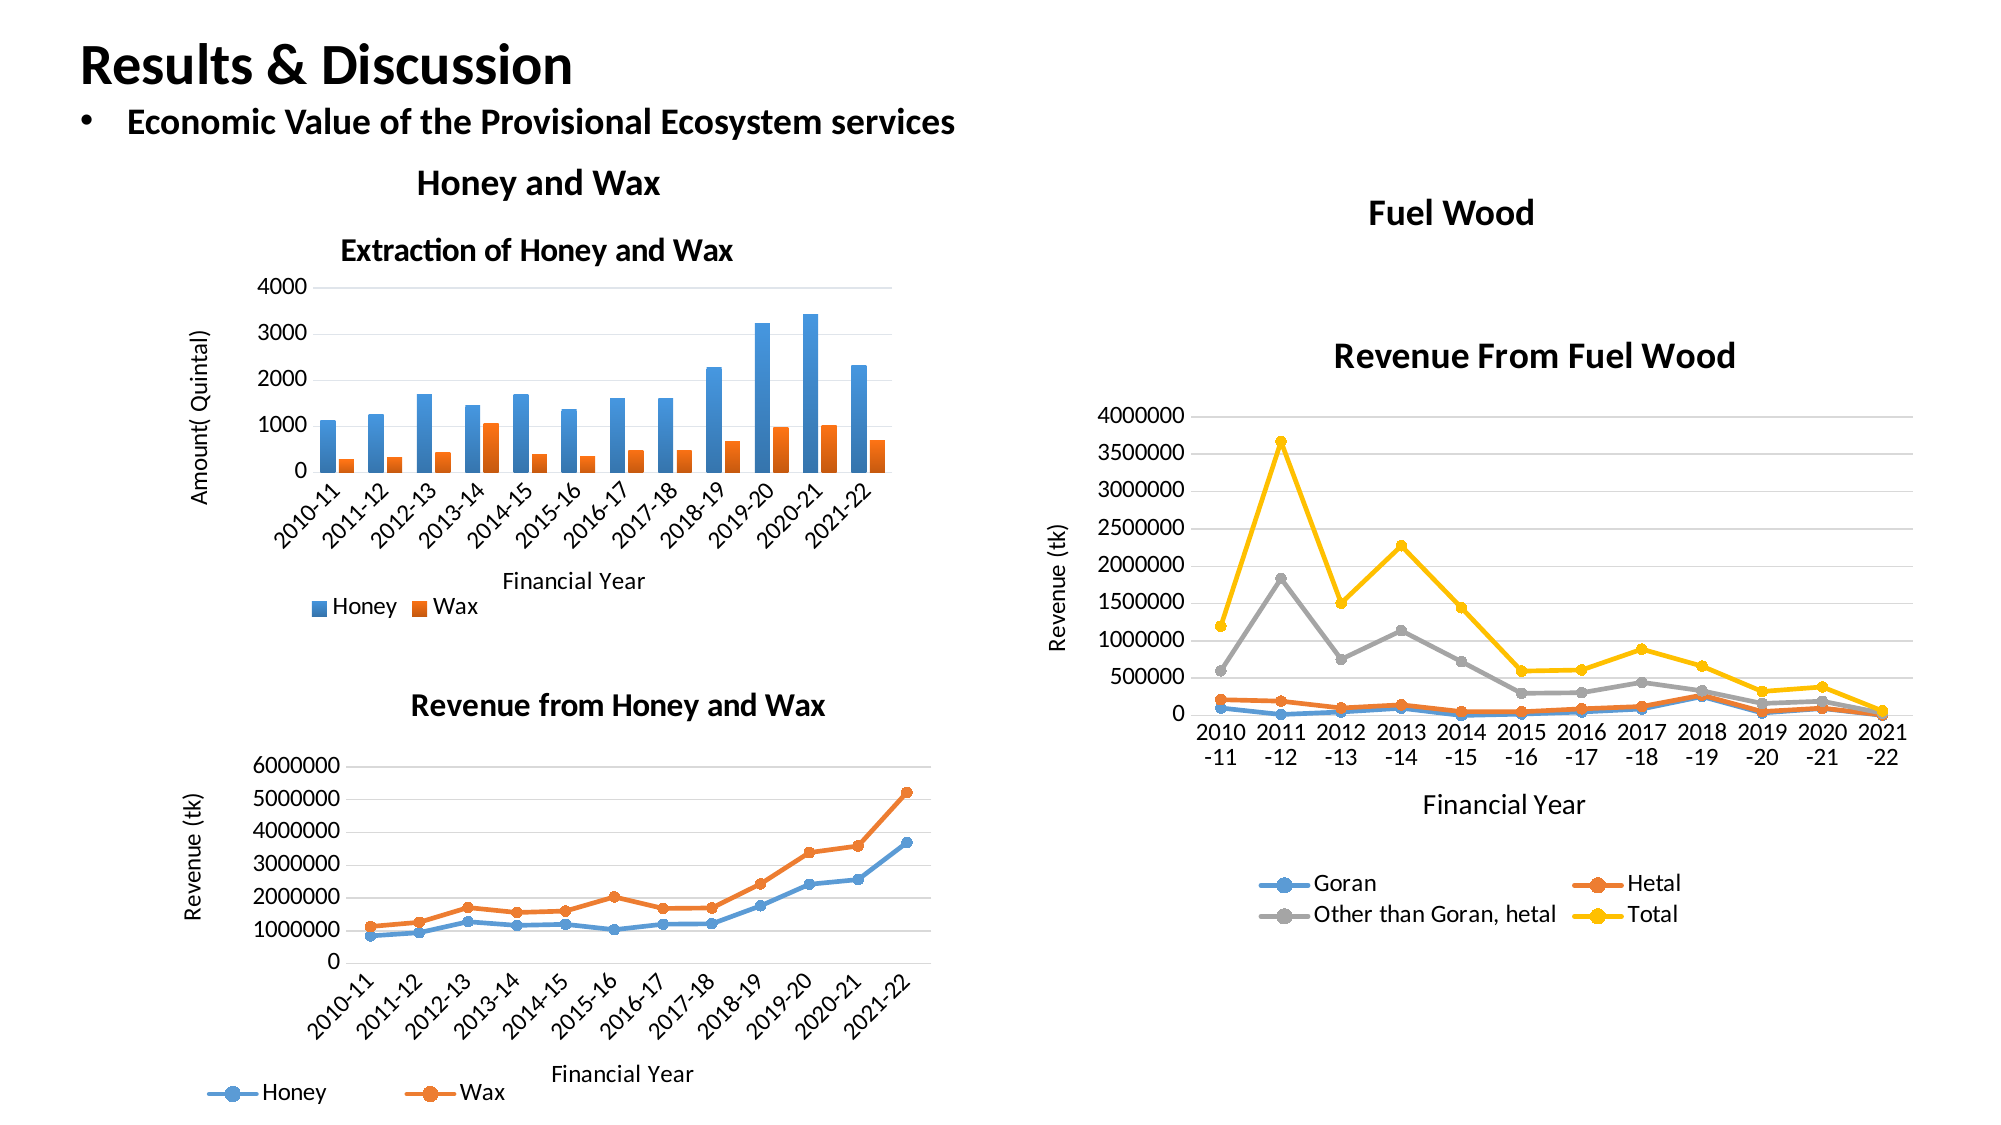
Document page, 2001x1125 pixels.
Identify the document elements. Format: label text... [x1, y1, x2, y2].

text_box Results & Discussion Economic Value of the Provisional Ecosystem services [65, 19, 1065, 150]
text_box Fuel Wood [1353, 180, 1862, 241]
chart [1012, 311, 1931, 935]
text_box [103, 209, 975, 1120]
text_box Honey and Wax [402, 150, 910, 209]
